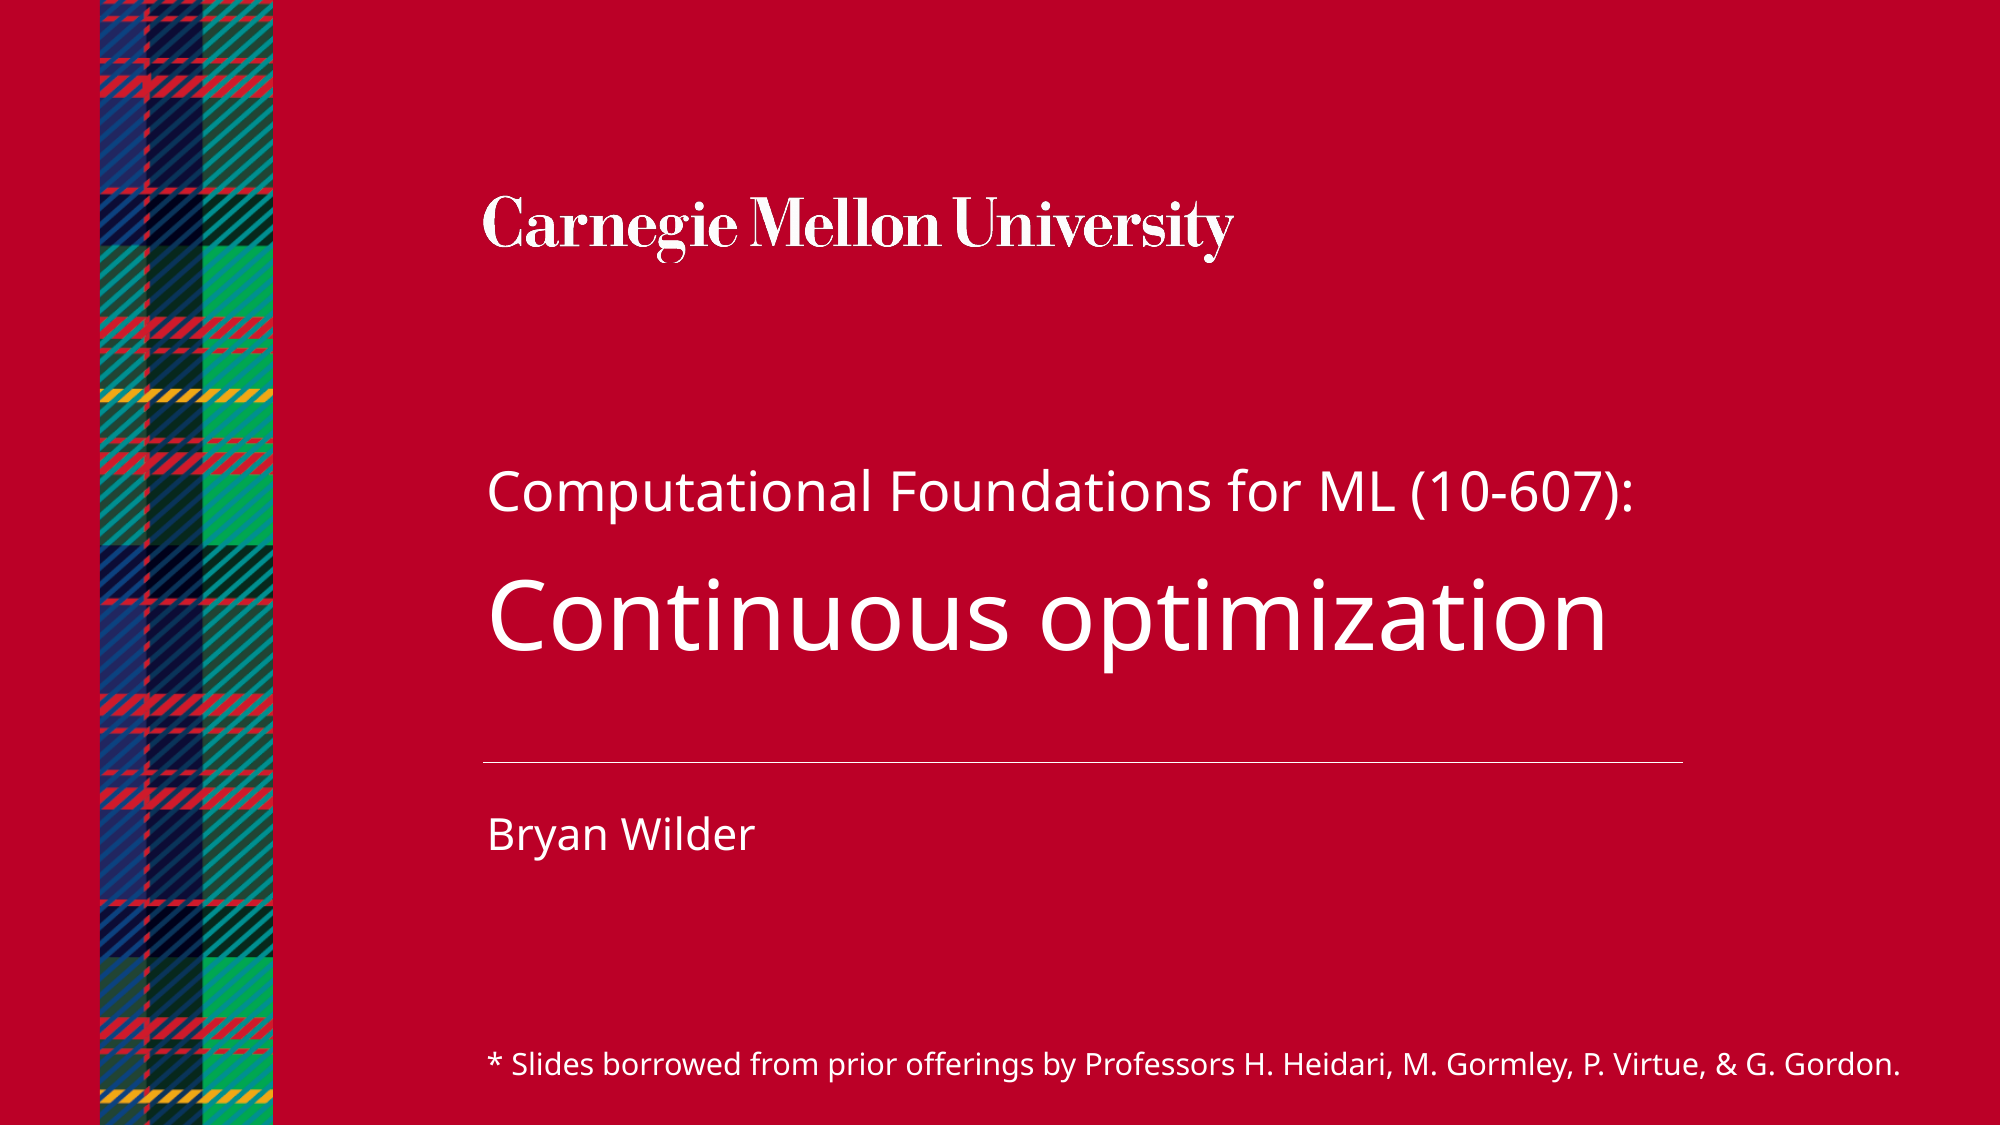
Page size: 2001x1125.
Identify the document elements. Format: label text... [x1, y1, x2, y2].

text_box Bryan Wilder [466, 795, 1617, 946]
picture [99, 0, 273, 1125]
text_box * Slides borrowed from prior offerings by Professors H. Heidari, M. Gormley, P. Virtue, & G. Gordon. [466, 1026, 1977, 1101]
text_box Computational Foundations for ML (10-607): Continuous optimization [466, 445, 1954, 746]
picture [483, 195, 1234, 263]
